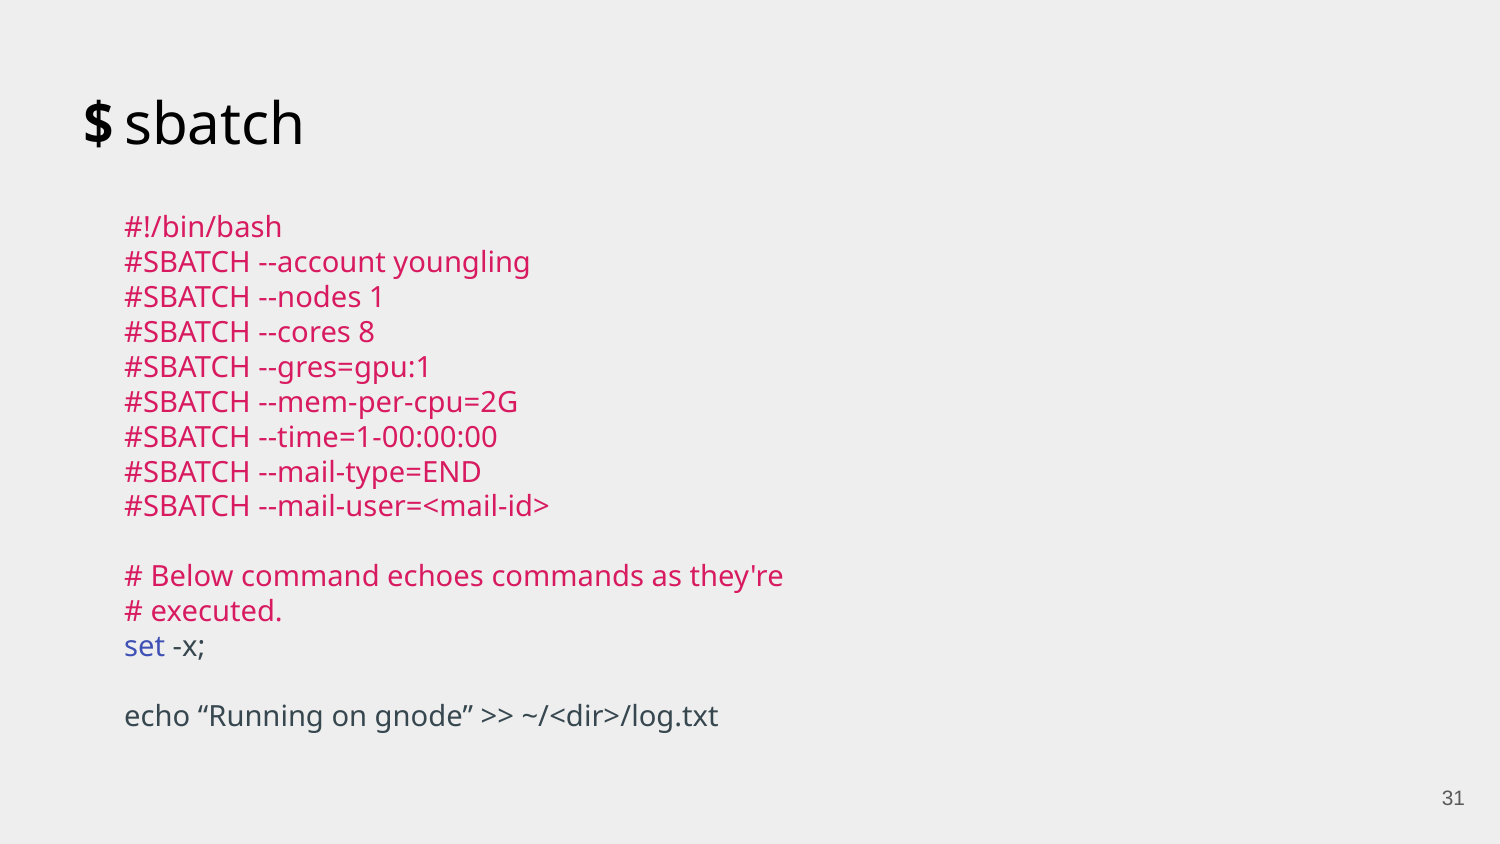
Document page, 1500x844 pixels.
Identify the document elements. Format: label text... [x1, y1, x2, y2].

list #!/bin/bash #SBATCH --account youngling #SBATCH --nodes 1 #SBATCH --cores 8 #SBATCH --gres=gpu:1 #SBATCH --mem-per-cpu=2G #SBATCH --time=1-00:00:00 #SBATCH --mail-type=END #SBATCH --mail-user=<mail-id> # Below command echoes commands as they're # executed. set -x; echo “Running on gnode” >> ~/<dir>/log.txt [109, 193, 1449, 750]
title sbatch [109, 70, 1449, 167]
slide_number ‹#› [1389, 764, 1480, 830]
